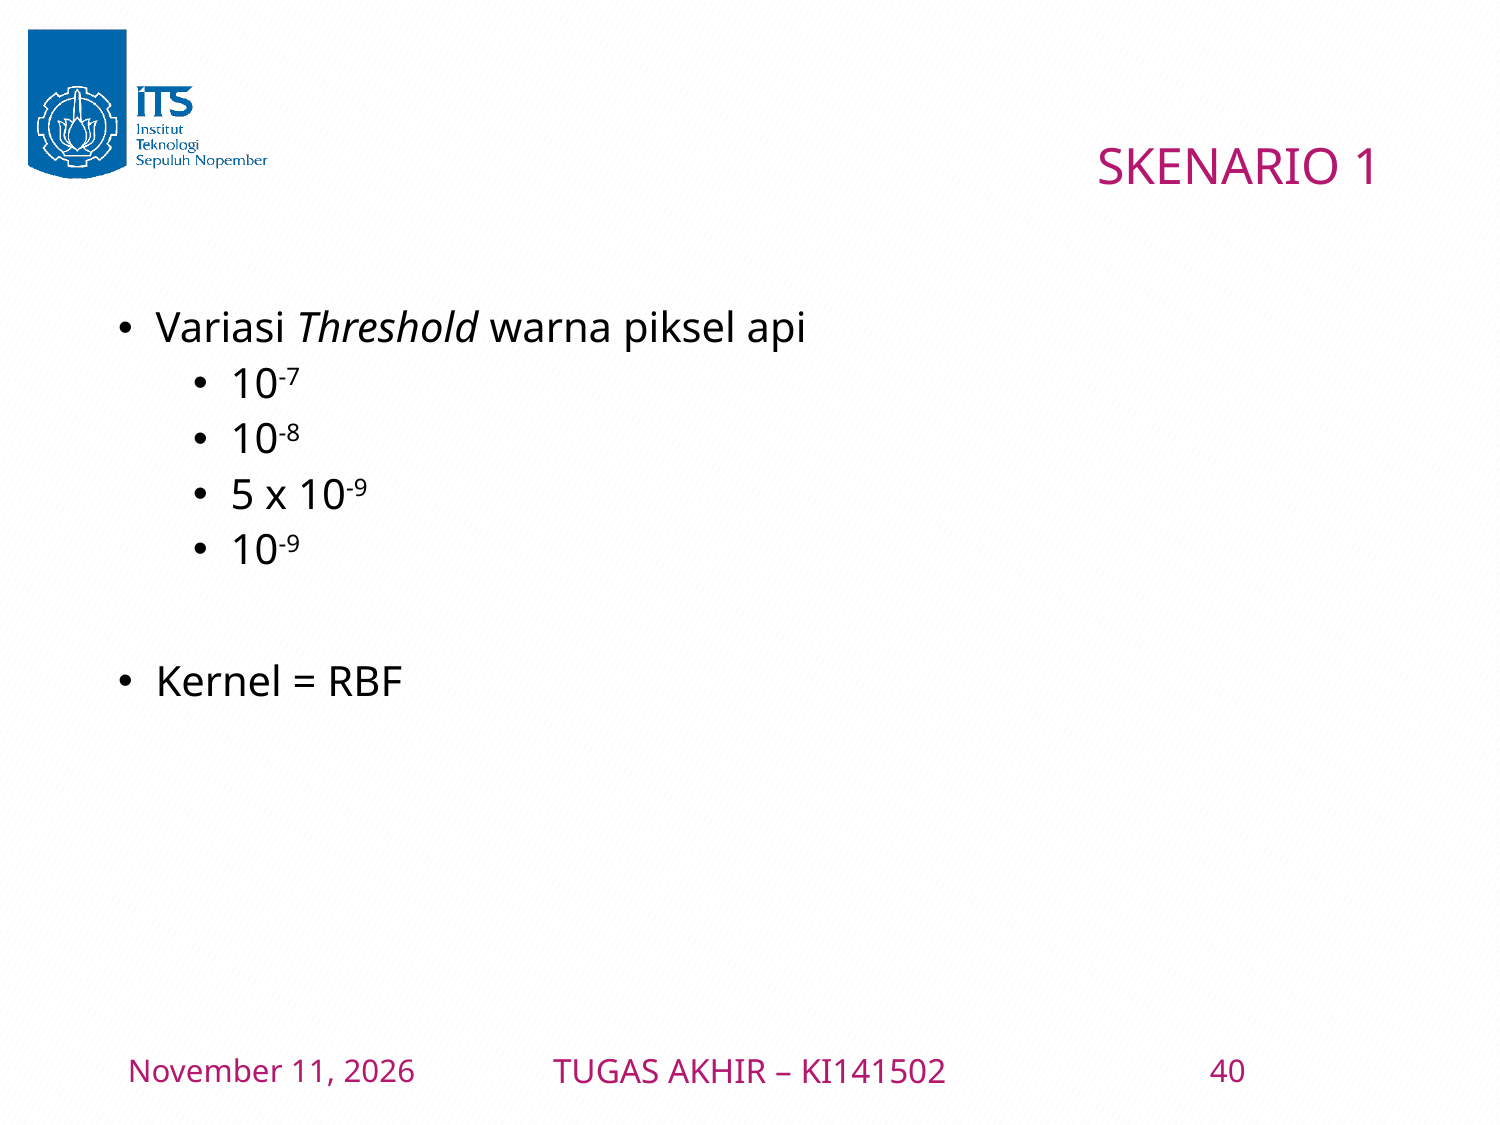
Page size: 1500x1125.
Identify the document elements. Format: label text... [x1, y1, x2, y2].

title SKENARIO 1 [103, 59, 1397, 278]
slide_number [103, 1042, 441, 1103]
footer TUGAS AKHIR – KI141502 [496, 1042, 1004, 1103]
slide_number 40 [1059, 1042, 1397, 1103]
picture [19, 21, 274, 187]
